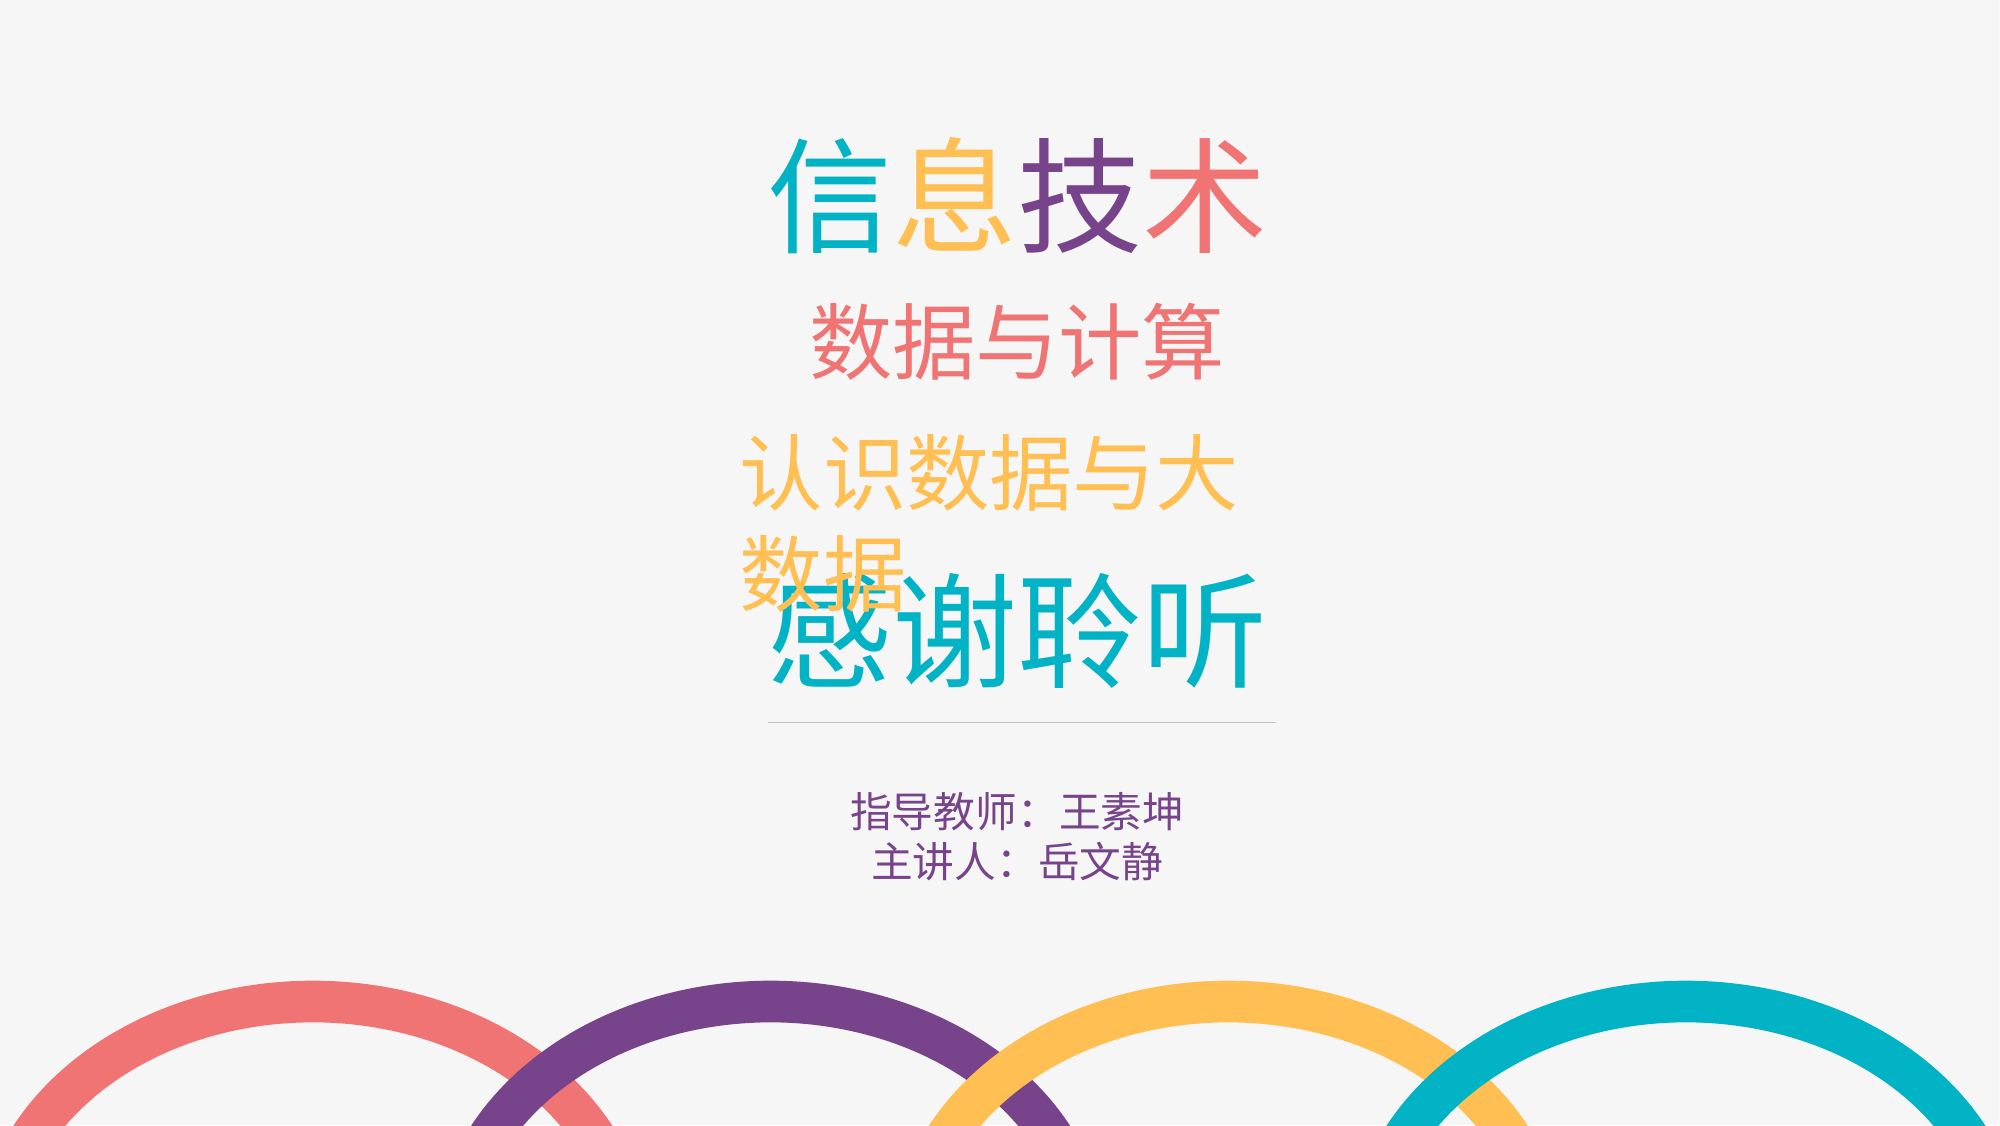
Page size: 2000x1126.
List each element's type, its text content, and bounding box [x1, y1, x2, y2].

text_box [1409, 999, 1963, 1126]
text_box 认识数据与大数据 [725, 414, 1310, 629]
text_box 数据与计算 [794, 282, 1241, 398]
text_box 感谢聆听 [752, 629, 1283, 711]
text_box [951, 999, 1457, 1126]
text_box [36, 999, 541, 1126]
text_box [493, 999, 999, 1126]
text_box 指导教师：王素坤 主讲人：岳文静 [835, 777, 1200, 893]
text_box 信息技术 [752, 110, 1283, 276]
